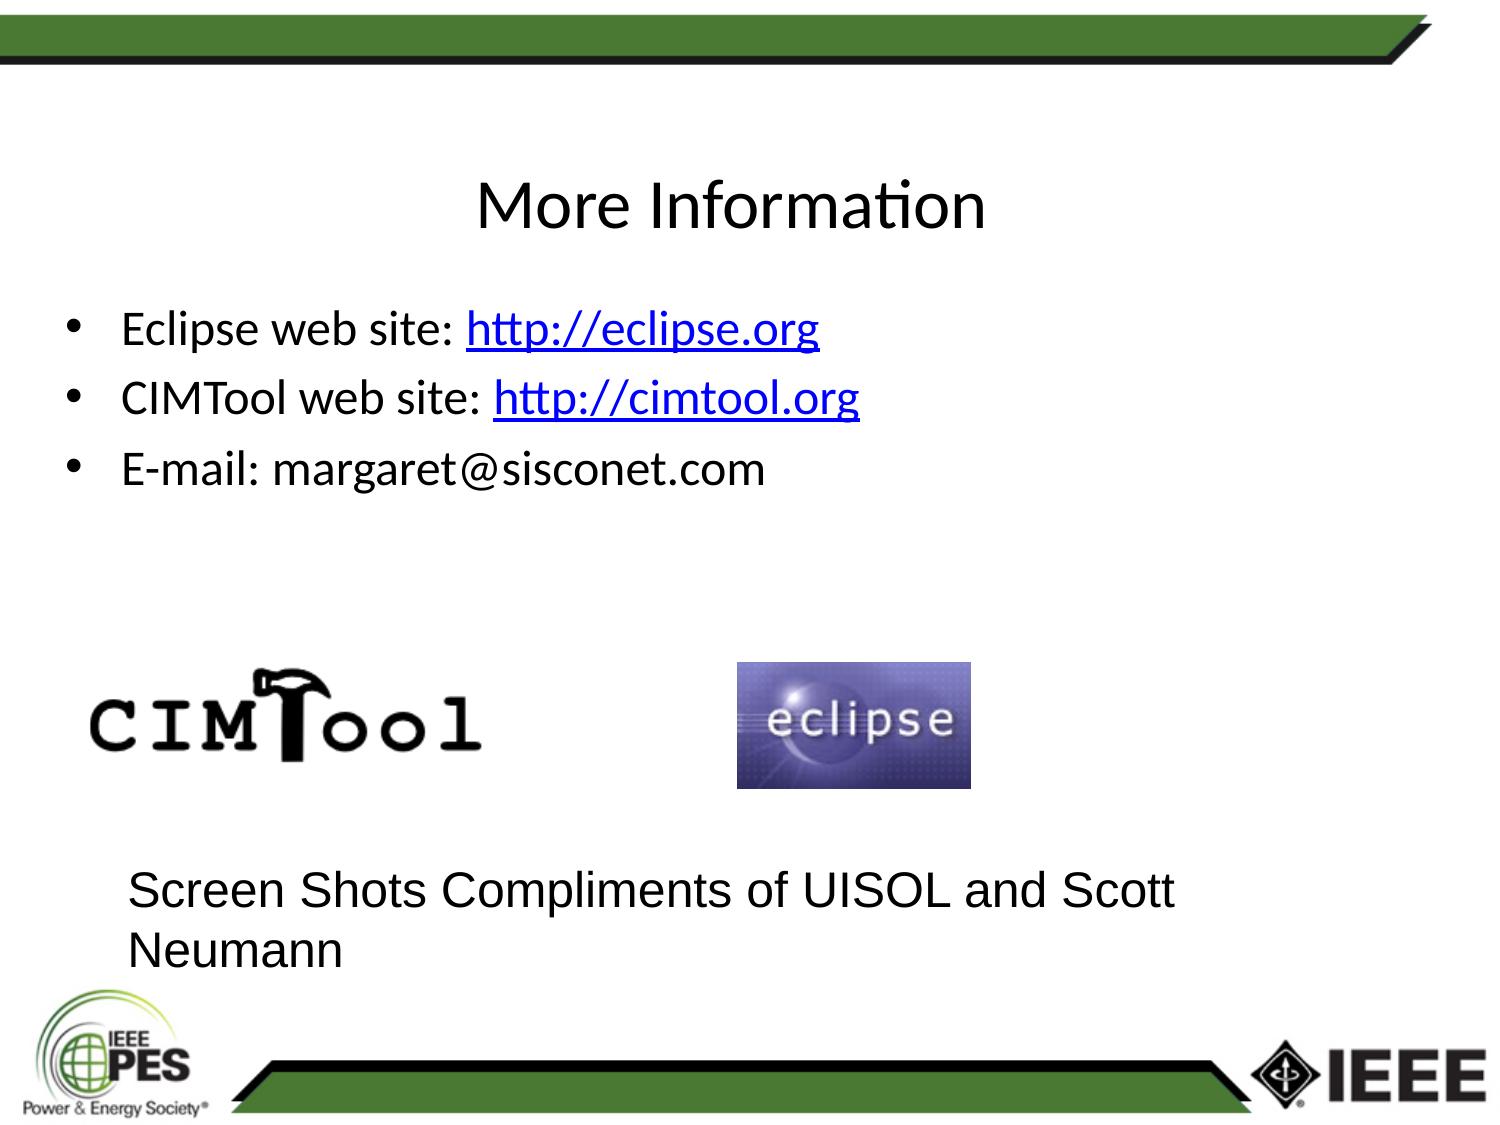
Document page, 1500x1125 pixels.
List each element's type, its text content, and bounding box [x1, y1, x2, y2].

picture [0, 0, 1500, 1125]
title More Information [47, 149, 1417, 251]
text_box Screen Shots Compliments of UISOL and Scott Neumann [112, 849, 1338, 985]
list Eclipse web site: http://eclipse.org CIMTool web site: http://cimtool.org E-mail: margaret@sisconet.com [49, 287, 1376, 638]
